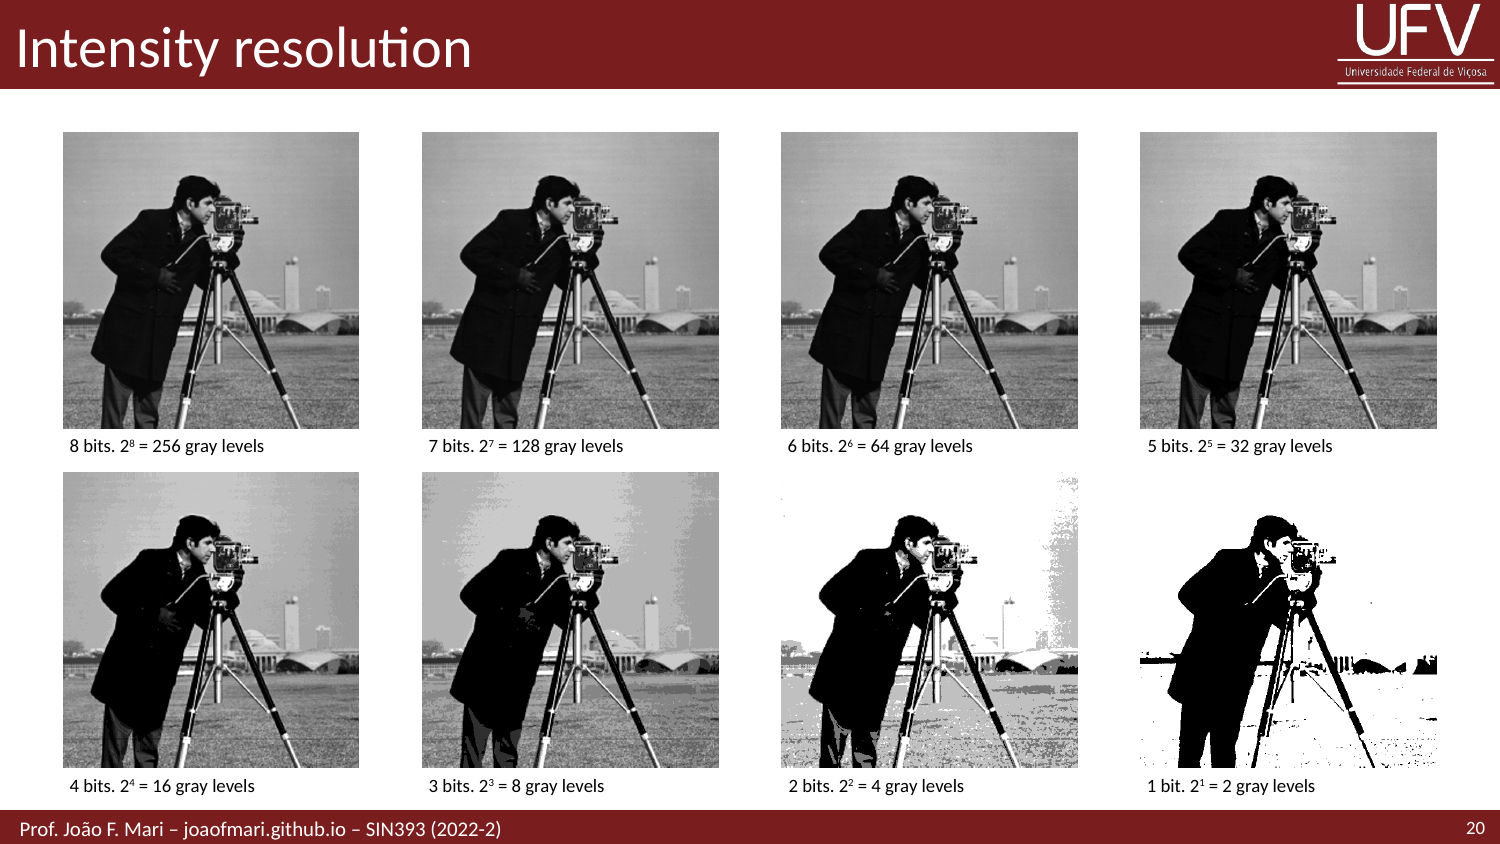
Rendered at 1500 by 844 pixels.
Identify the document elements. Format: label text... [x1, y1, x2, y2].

footer Prof. João F. Mari – joaofmari.github.io – SIN393 (2022-2) [0, 812, 1034, 844]
slide_number 20 [1328, 811, 1500, 844]
picture [422, 472, 719, 769]
text_box 4 bits. 24 = 16 gray levels [62, 775, 361, 814]
text_box 6 bits. 26 = 64 gray levels [780, 436, 1079, 472]
picture [1140, 472, 1437, 769]
picture [63, 472, 360, 769]
picture [422, 132, 719, 429]
picture [1140, 132, 1437, 429]
text_box 1 bit. 21 = 2 gray levels [1139, 774, 1438, 814]
picture [781, 472, 1078, 769]
text_box 7 bits. 27 = 128 gray levels [421, 436, 720, 472]
title Intensity resolution [0, 0, 1500, 89]
text_box 3 bits. 23 = 8 gray levels [421, 775, 720, 814]
text_box 8 bits. 28 = 256 gray levels [62, 436, 361, 472]
picture [63, 132, 360, 429]
text_box 2 bits. 22 = 4 gray levels [780, 775, 1079, 821]
text_box 5 bits. 25 = 32 gray levels [1139, 435, 1438, 473]
picture [781, 132, 1078, 429]
